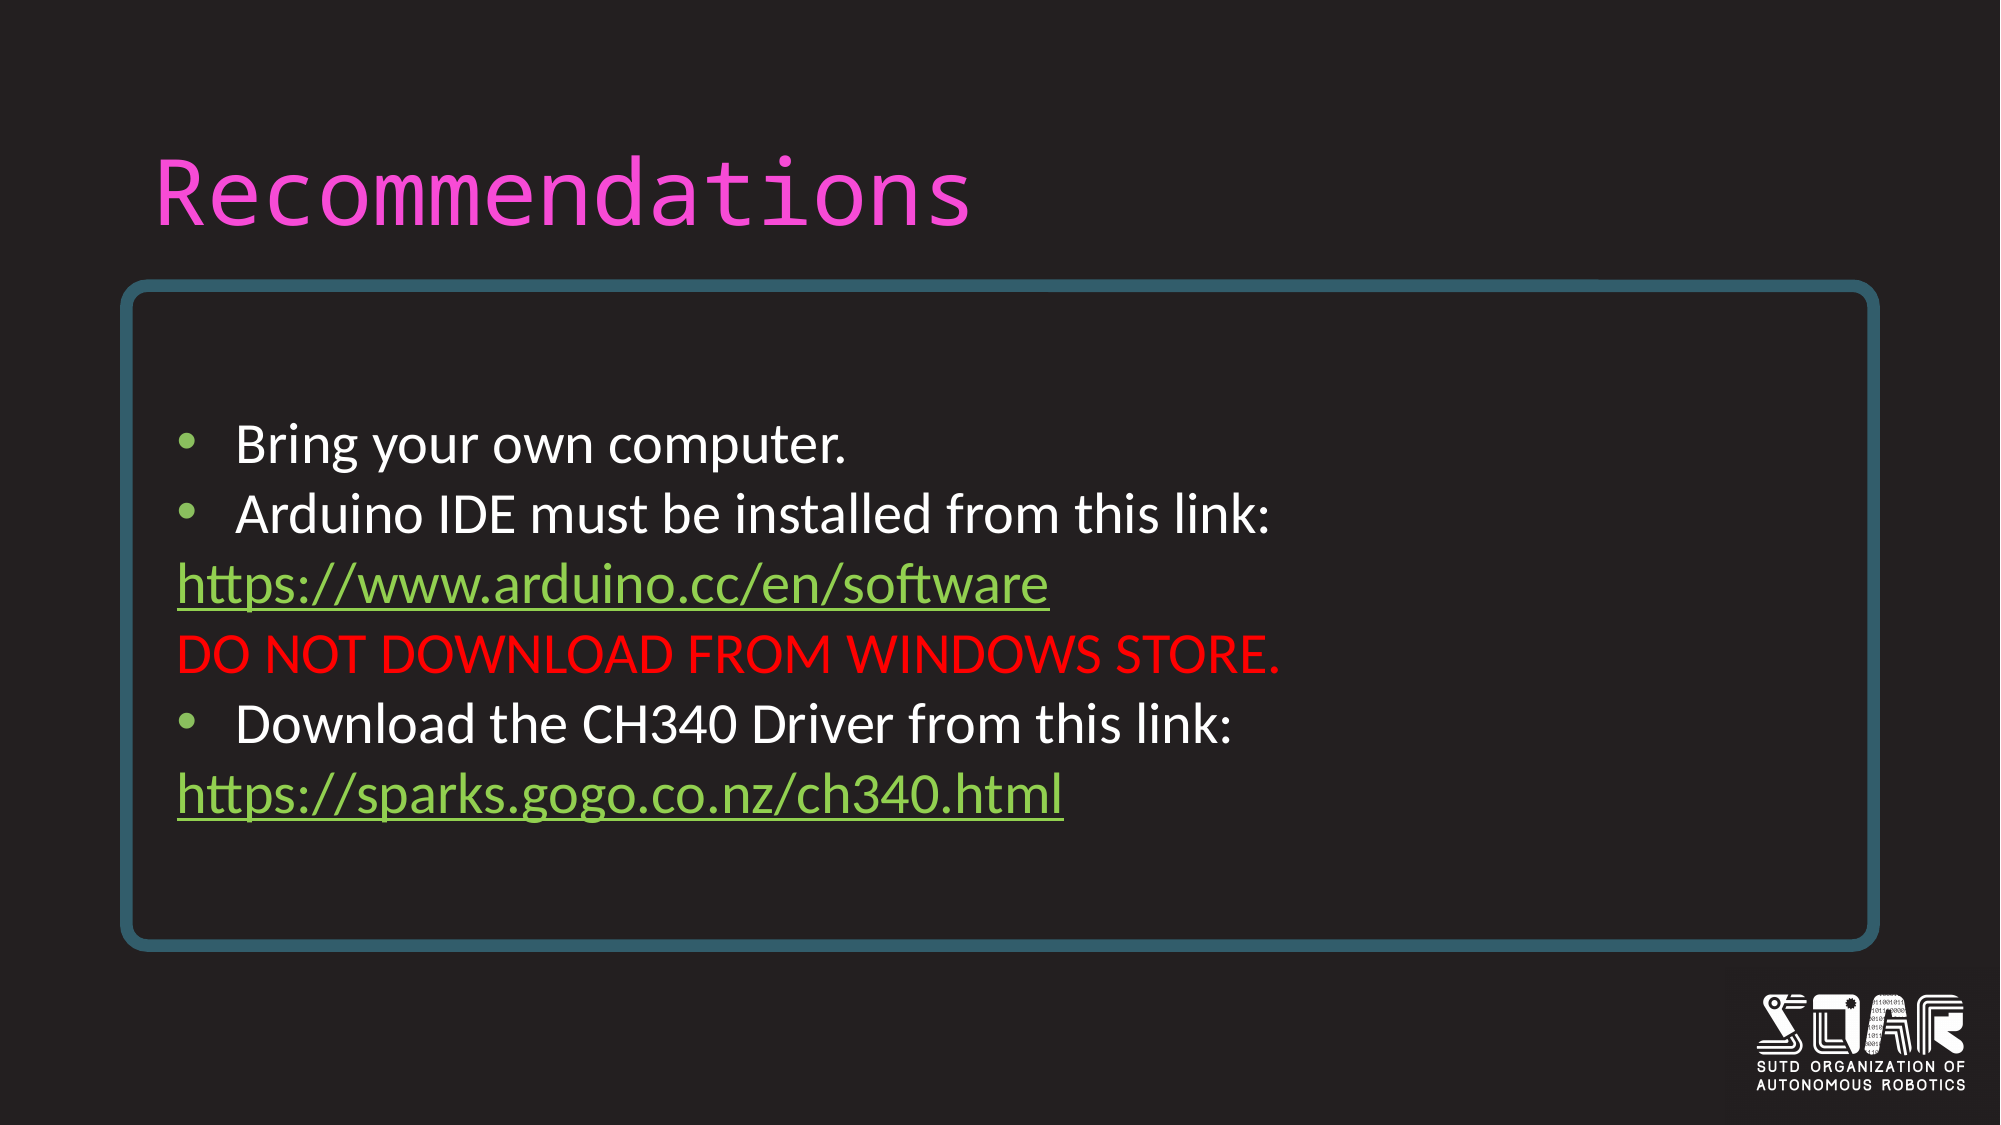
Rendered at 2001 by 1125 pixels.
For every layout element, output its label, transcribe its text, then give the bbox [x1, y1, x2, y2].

picture [1725, 967, 2000, 1125]
text_box Bring your own computer. Arduino IDE must be installed from this link: https://www.arduino.cc/en/software DO NOT DOWNLOAD FROM WINDOWS STORE. Download the CH340 Driver from this link: https://sparks.gogo.co.nz/ch340.html [125, 286, 1875, 947]
title Recommendations [137, 106, 1863, 286]
